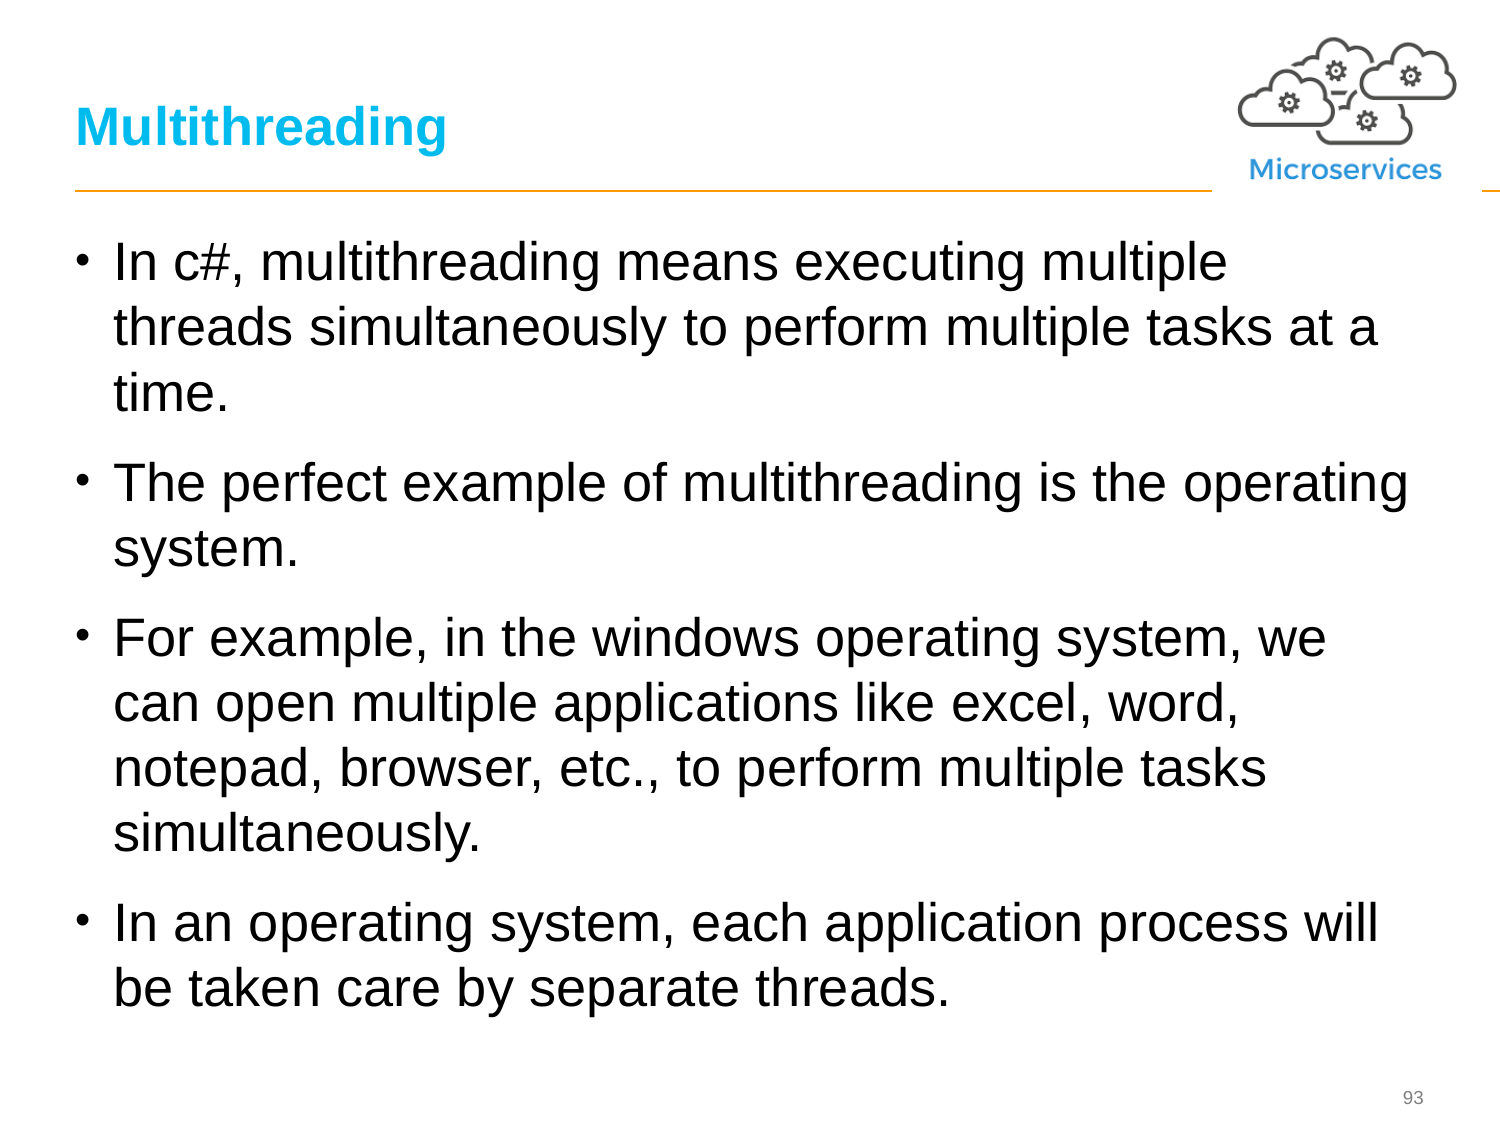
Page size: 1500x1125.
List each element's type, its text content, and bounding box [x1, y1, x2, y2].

picture [1212, 1, 1482, 203]
title Multithreading [75, 27, 1422, 157]
list In c#, multithreading means executing multiple threads simultaneously to perform multiple tasks at a time. The perfect example of multithreading is the operating system. For example, in the windows operating system, we can open multiple applications like excel, word, notepad, browser, etc., to perform multiple tasks simultaneously. In an operating system, each application process will be taken care by separate threads. [75, 226, 1425, 1038]
